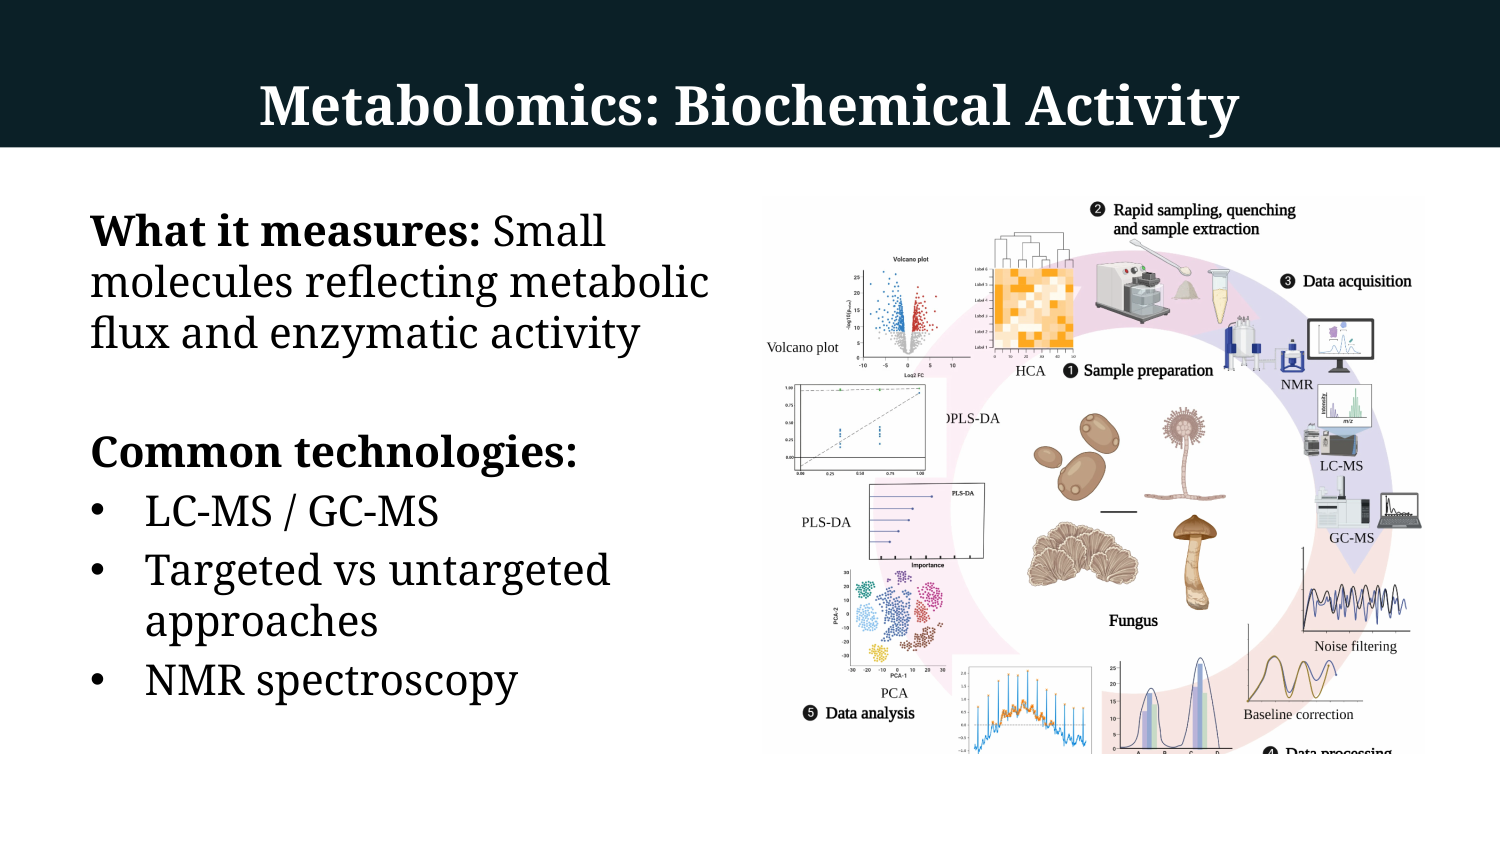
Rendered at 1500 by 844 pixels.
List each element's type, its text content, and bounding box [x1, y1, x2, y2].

picture [762, 196, 1426, 754]
title Metabolomics: Biochemical Activity [75, 33, 1425, 175]
list What it measures: Small molecules reflecting metabolic flux and enzymatic activity Common technologies: LC-MS / GC-MS Targeted vs untargeted approaches NMR spectroscopy [75, 196, 738, 754]
